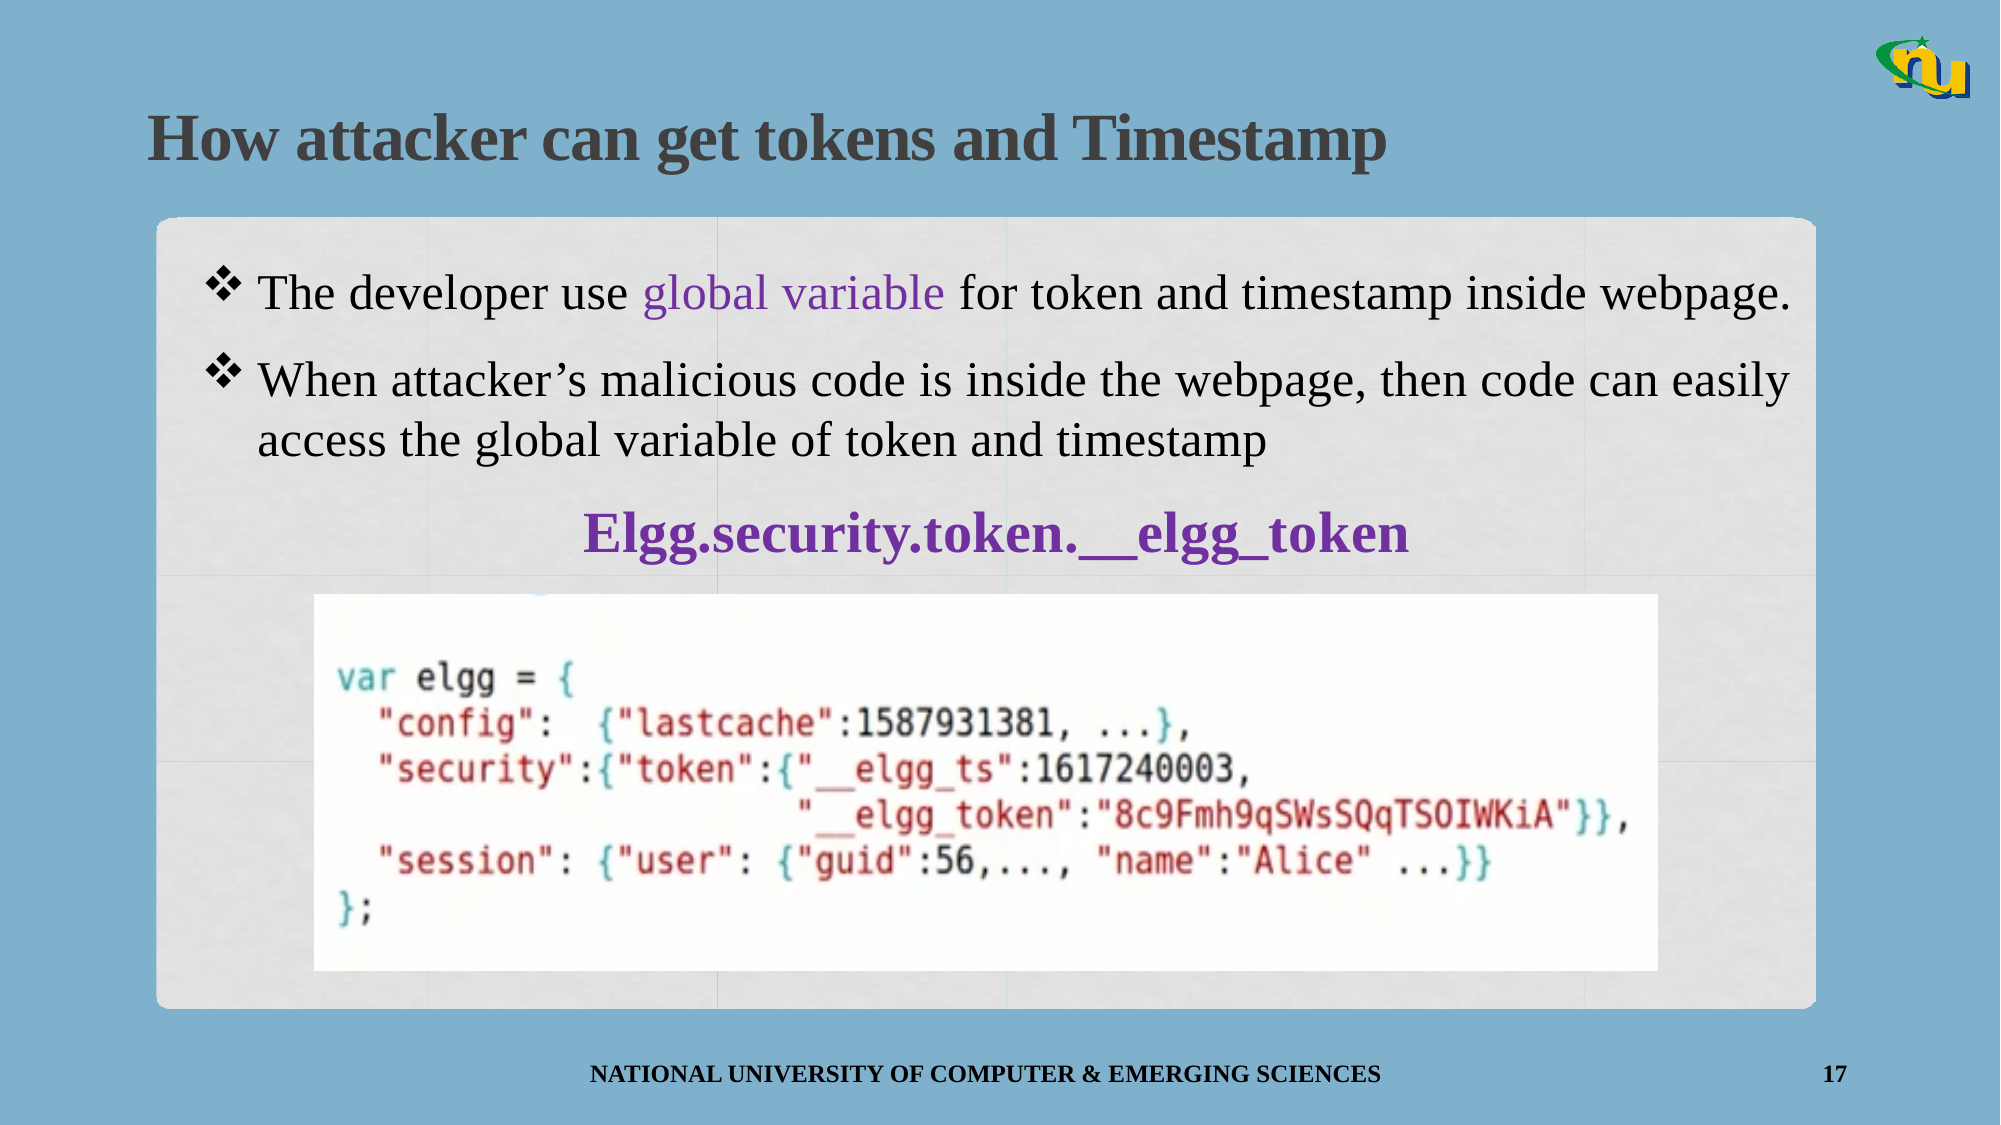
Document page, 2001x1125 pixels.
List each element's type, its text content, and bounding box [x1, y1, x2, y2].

text_box The developer use global variable for token and timestamp inside webpage. When attacker’s malicious code is inside the webpage, then code can easily access the global variable of token and timestamp Elgg.security.token.__elgg_token [199, 245, 1794, 565]
footer NATIONAL UNIVERSITY OF COMPUTER & EMERGING SCIENCES [559, 1042, 1413, 1103]
text_box [156, 216, 1816, 1009]
picture [1866, 24, 1987, 108]
slide_number 17 [1413, 1042, 1863, 1103]
picture [314, 594, 1658, 972]
text_box How attacker can get tokens and Timestamp [132, 53, 1674, 182]
